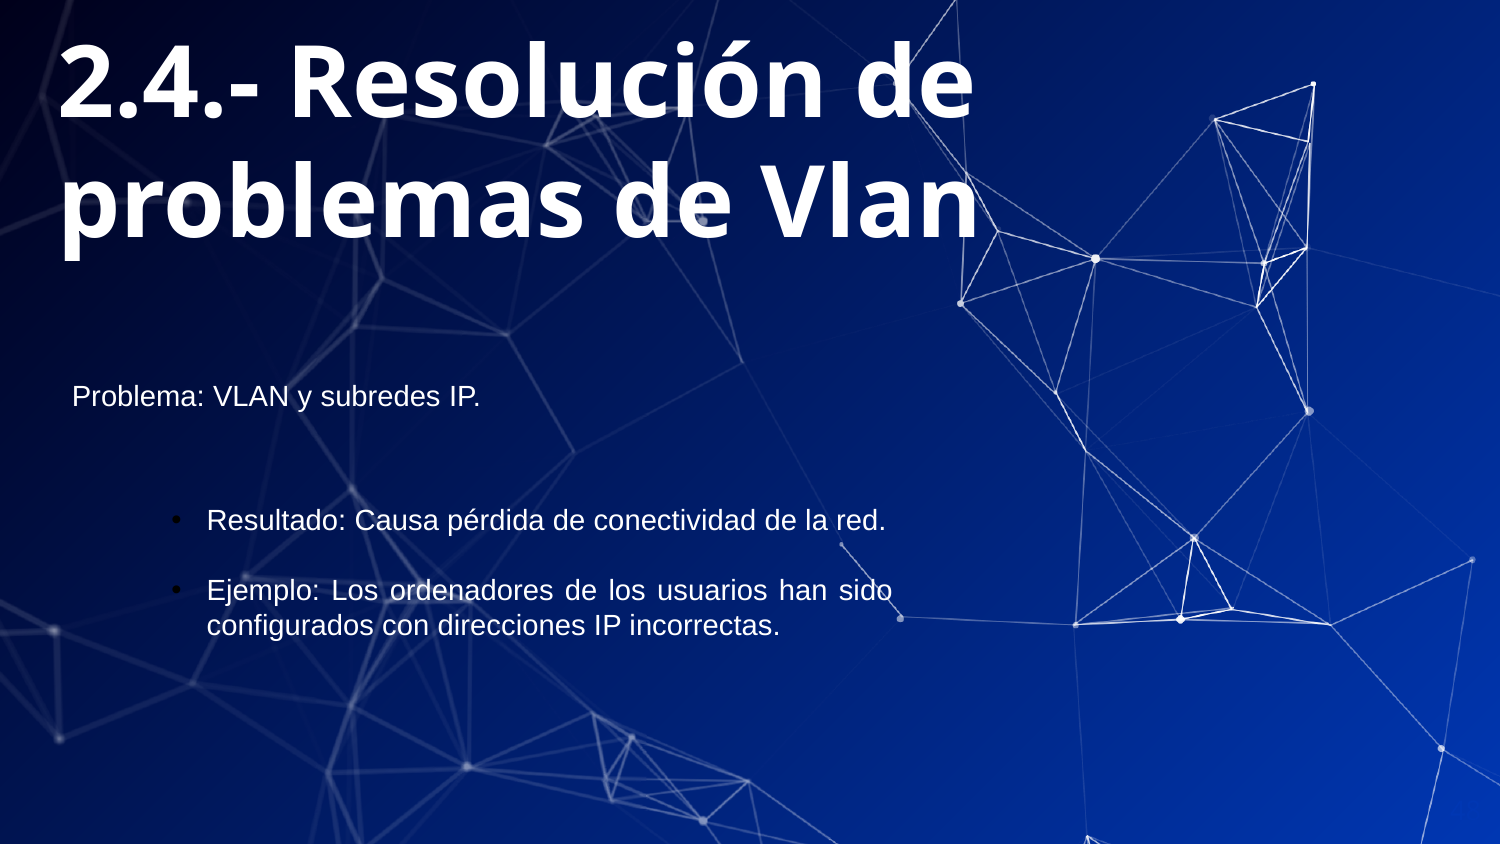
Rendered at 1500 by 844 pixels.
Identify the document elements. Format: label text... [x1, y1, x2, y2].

picture [0, 0, 1500, 844]
slide_number 48 [1391, 779, 1482, 844]
text_box Resultado: Causa pérdida de conectividad de la red. Ejemplo: Los ordenadores de los usuarios han sido configurados con direcciones IP incorrectas. [156, 494, 909, 649]
text_box 2.4.- Resolución de problemas de Vlan [57, 117, 1395, 258]
text_box Problema: VLAN y subredes IP. [57, 369, 809, 420]
